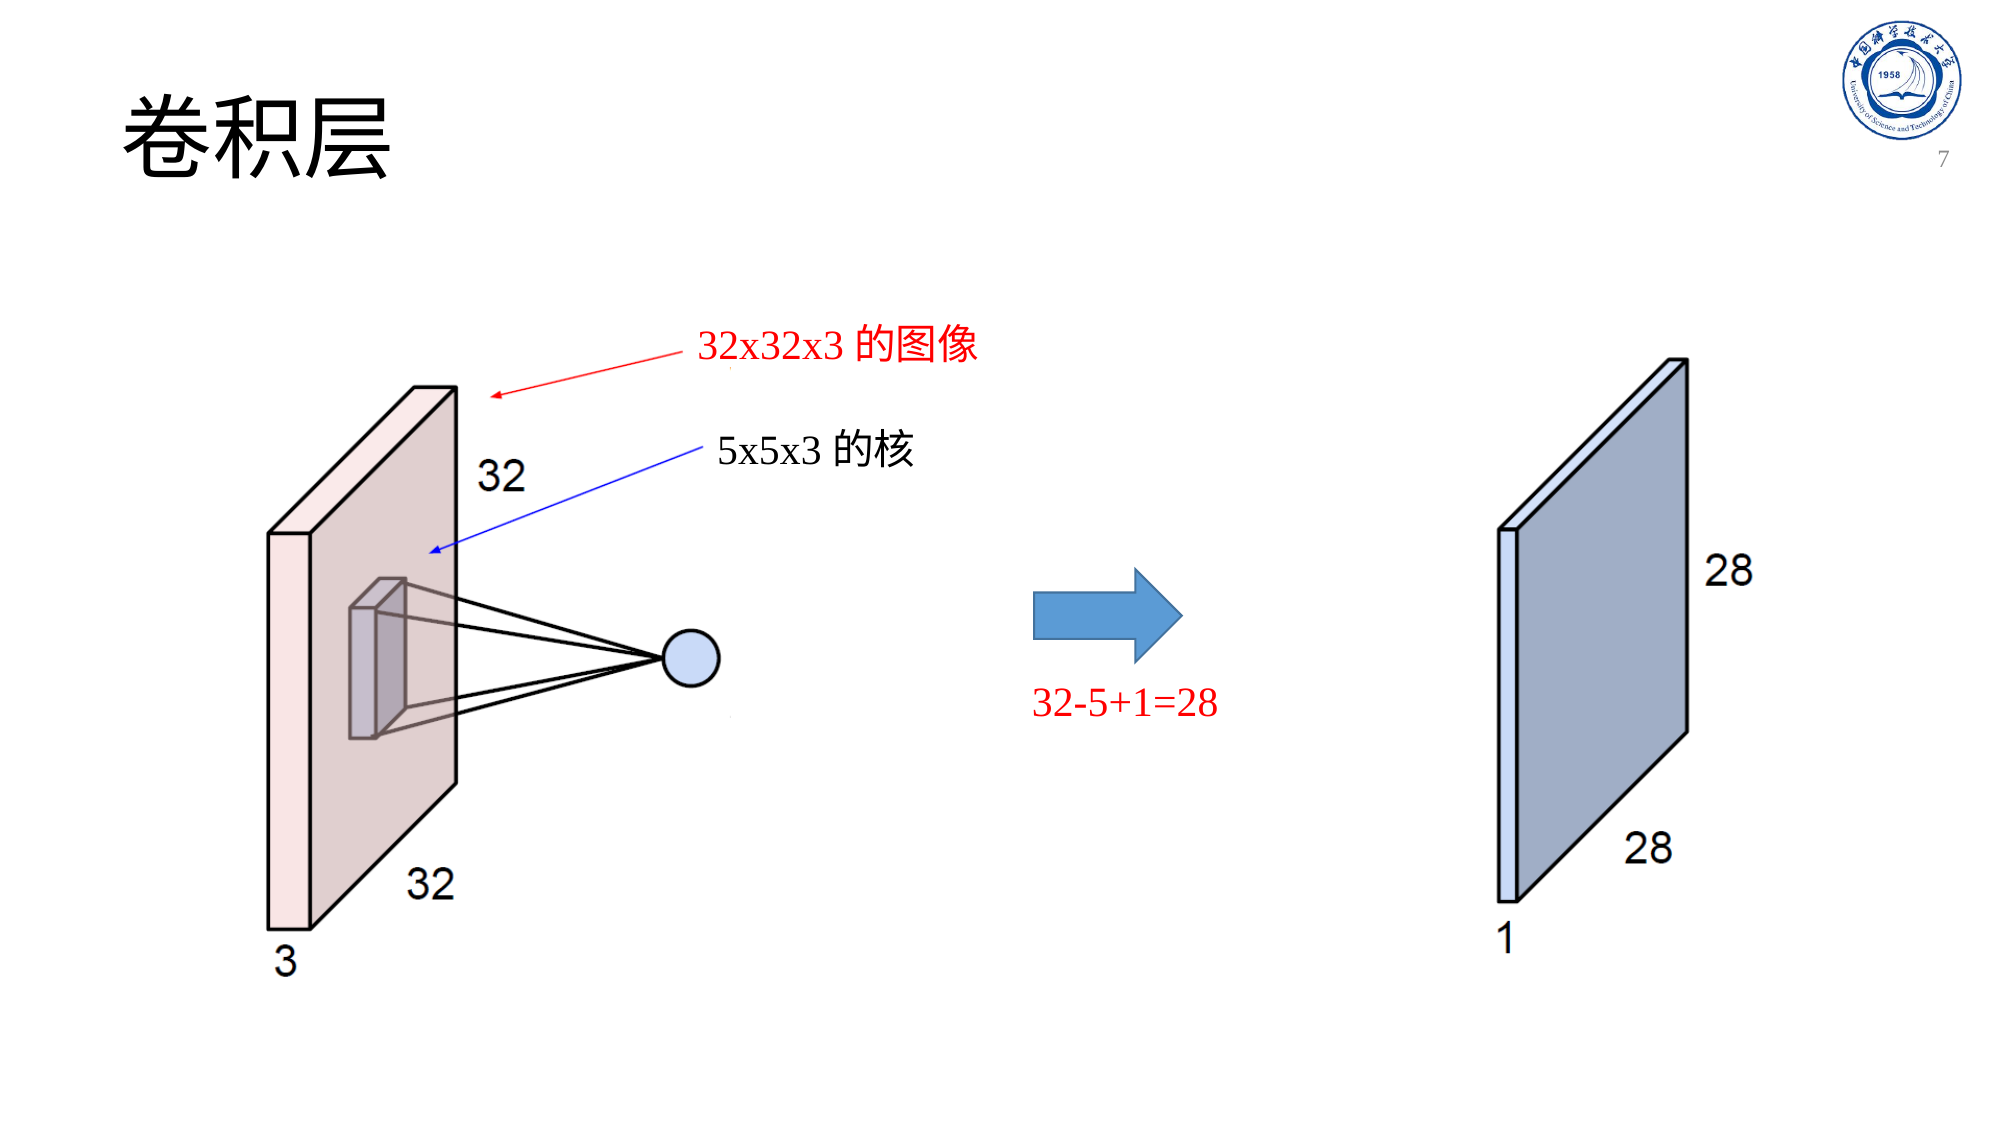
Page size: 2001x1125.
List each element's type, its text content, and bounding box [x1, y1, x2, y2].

text_box 32x32x3的图像 [682, 310, 995, 376]
text_box [1033, 566, 1184, 665]
title 卷积层 [105, 59, 1900, 223]
text_box 5x5x3的核 [731, 415, 946, 481]
picture [1839, 17, 1965, 127]
picture [119, 318, 731, 1006]
slide_number 7 [1514, 127, 1965, 188]
text_box 32-5+1=28 [1017, 667, 1251, 732]
picture [1465, 353, 1768, 971]
